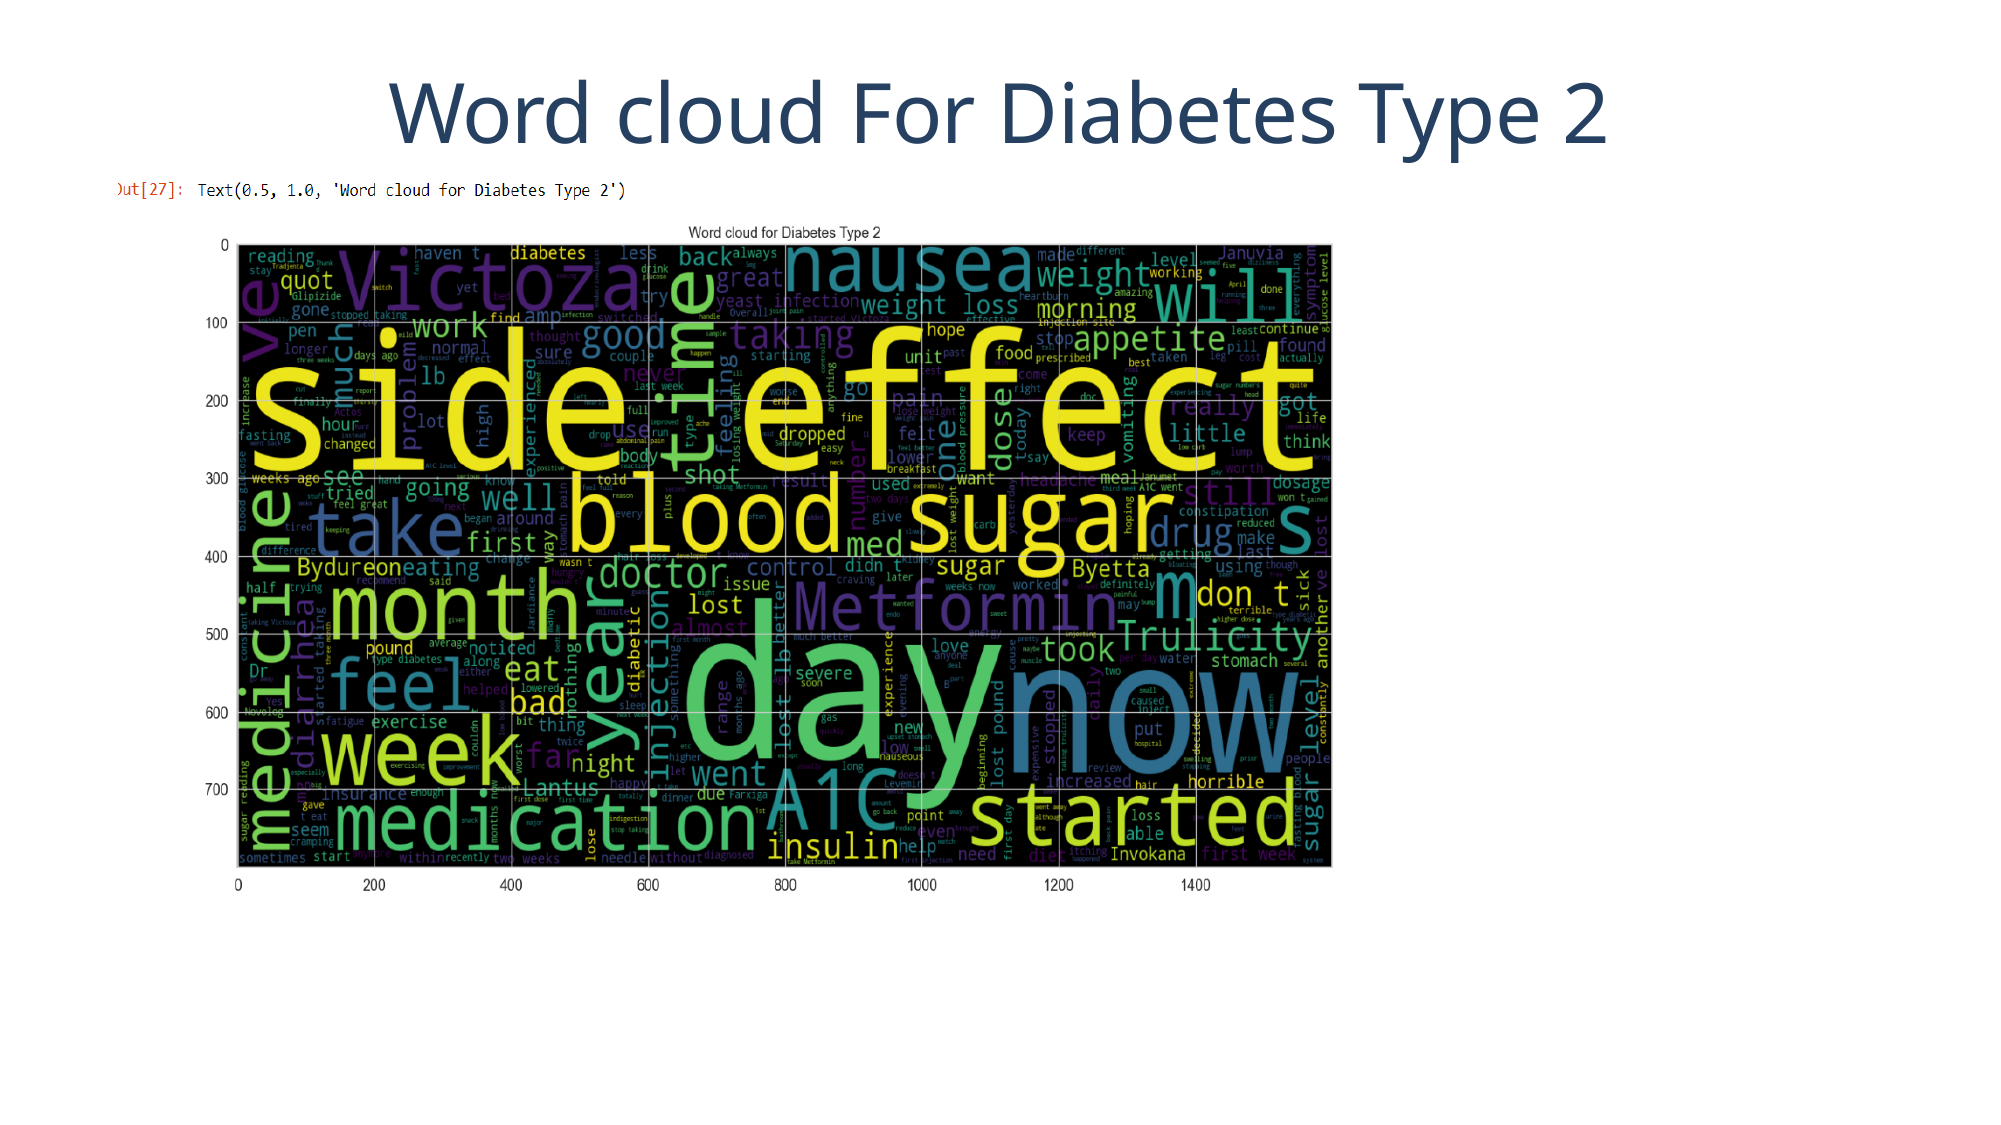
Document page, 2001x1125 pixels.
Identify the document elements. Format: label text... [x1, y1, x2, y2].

title Word cloud For Diabetes Type 2 [157, 60, 1843, 162]
picture [118, 174, 1351, 901]
